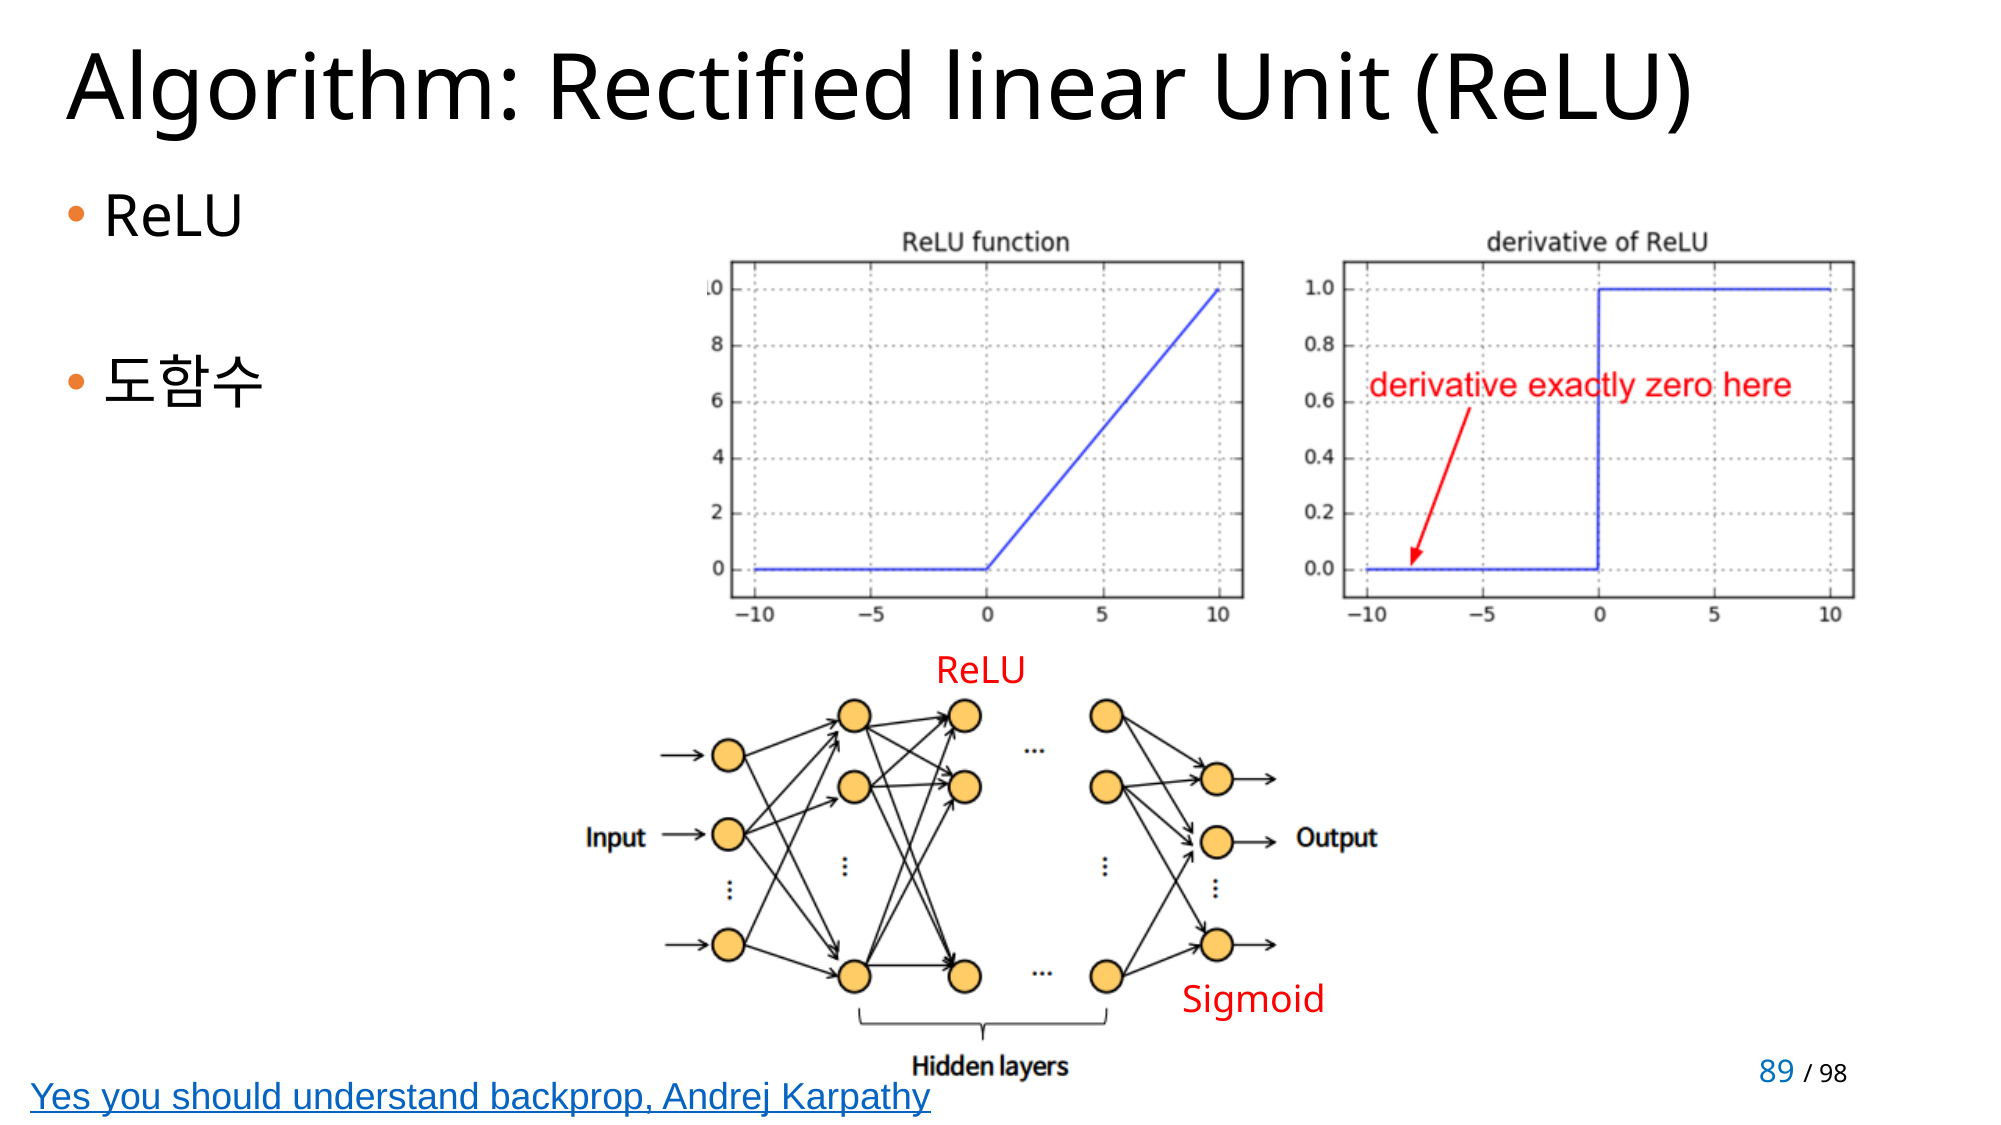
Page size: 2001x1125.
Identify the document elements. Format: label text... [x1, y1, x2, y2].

title Algorithm: Rectified linear Unit (ReLU) [51, 18, 1961, 161]
slide_number 89 / 98 [1431, 1042, 1863, 1103]
picture [531, 664, 1431, 1109]
picture [707, 226, 1863, 625]
text_box ReLU [920, 638, 1042, 664]
text_box Yes you should understand backprop, Andrej Karpathy [14, 1064, 946, 1125]
